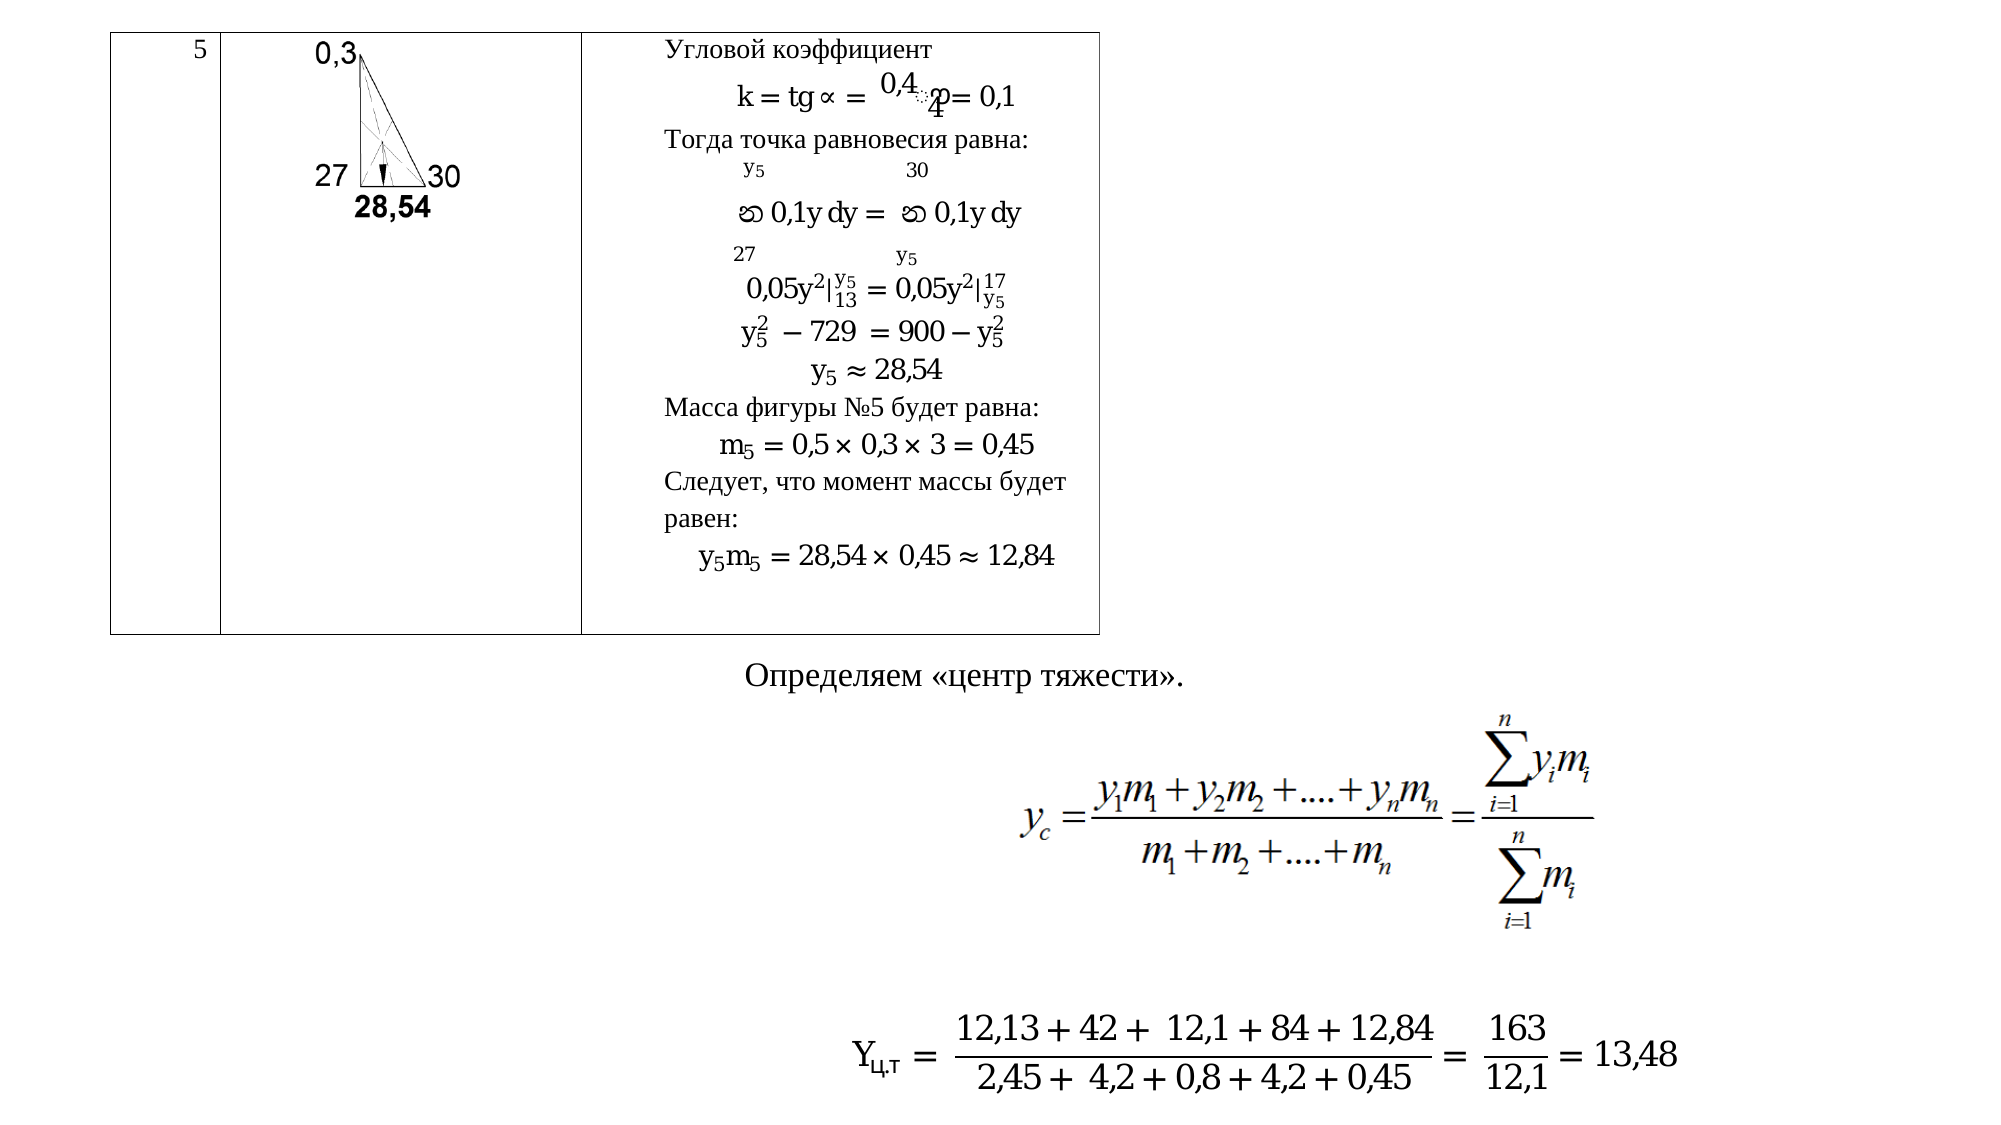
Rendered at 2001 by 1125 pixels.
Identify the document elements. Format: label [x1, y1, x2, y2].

picture [109, 32, 1873, 1125]
